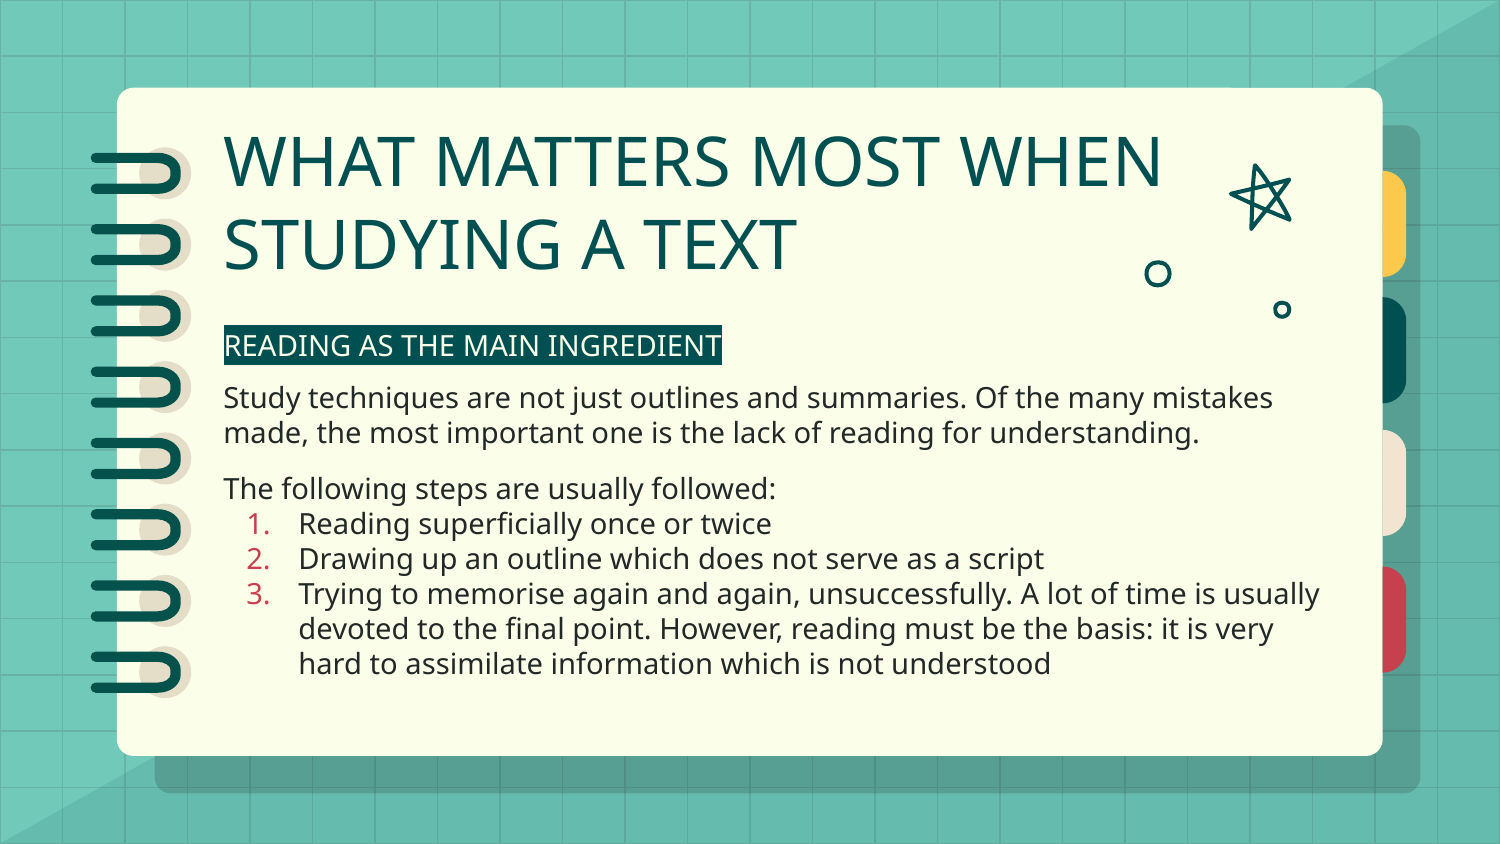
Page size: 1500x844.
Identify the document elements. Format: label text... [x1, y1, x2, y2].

title WHAT MATTERS MOST WHEN STUDYING A TEXT [208, 103, 1360, 301]
text_box [1144, 260, 1172, 288]
subtitle READING AS THE MAIN INGREDIENT [208, 313, 1360, 364]
text_box [1228, 163, 1292, 231]
text_box [1273, 300, 1292, 319]
text_box Study techniques are not just outlines and summaries. Of the many mistakes made, the most important one is the lack of reading for understanding. The following steps are usually followed: Reading superficially once or twice Drawing up an outline which does not serve as a script Trying to memorise again and again, unsuccessfully. A lot of time is usually devoted to the final point. However, reading must be the basis: it is very hard to assimilate information which is not understood [208, 364, 1360, 693]
